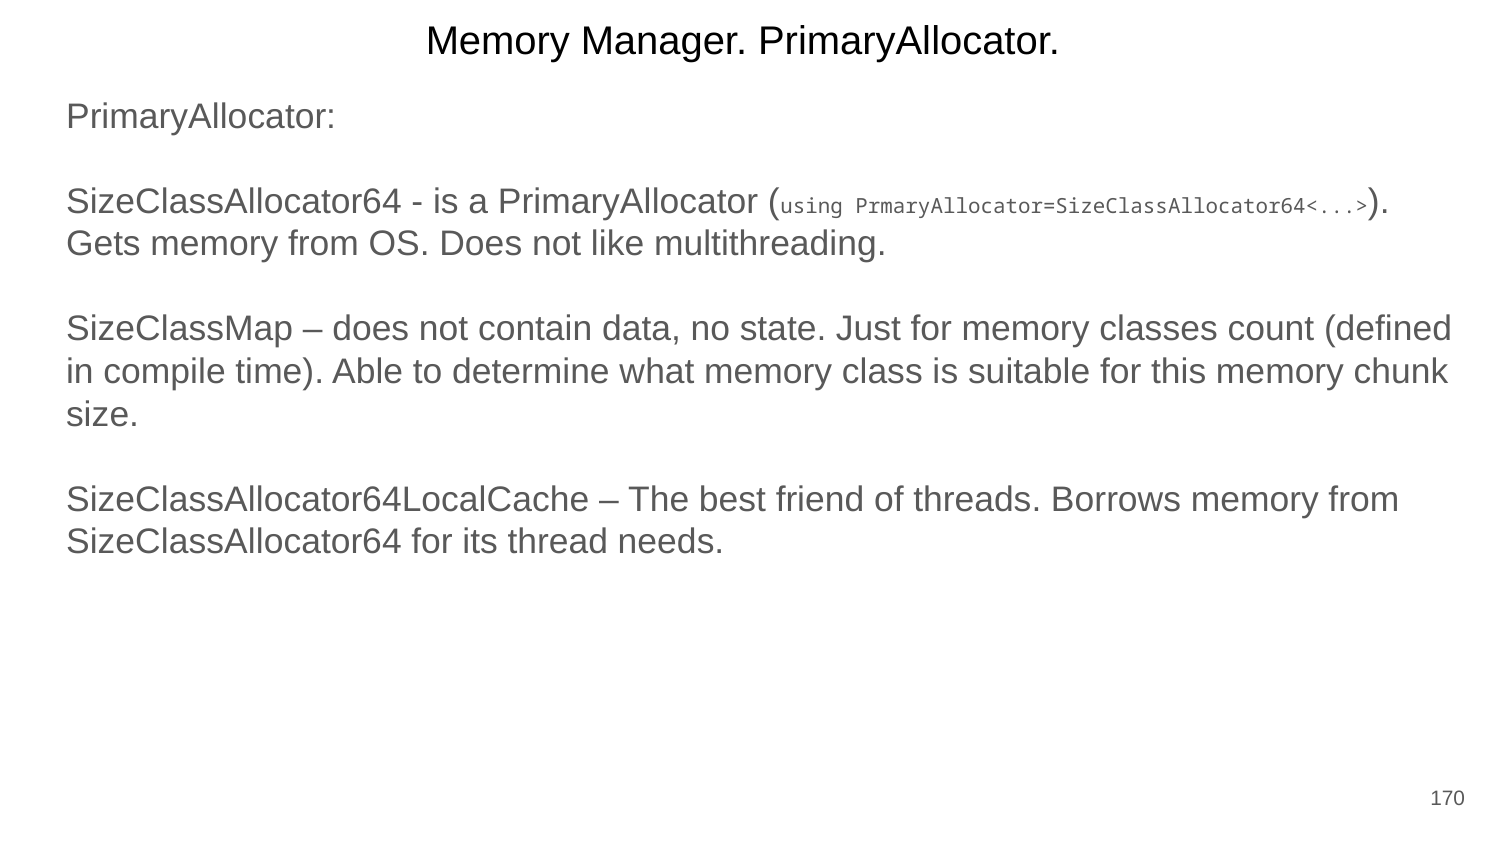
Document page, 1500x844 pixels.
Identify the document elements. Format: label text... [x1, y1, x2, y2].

text_box Memory Manager. PrimaryAllocator. [44, 0, 1443, 78]
slide_number 170 [1389, 764, 1480, 830]
text_box PrimaryAllocator: SizeClassAllocator64 - is a PrimaryAllocator (using PrmaryAllocator=SizeClassAllocator64<...>). Gets memory from OS. Does not like multithreading. SizeClassMap – does not contain data, no state. Just for memory classes count (defined in compile time). Able to determine what memory class is suitable for this memory chunk size. SizeClassAllocator64LocalCache – The best friend of threads. Borrows memory from SizeClassAllocator64 for its thread needs. [51, 77, 1480, 812]
